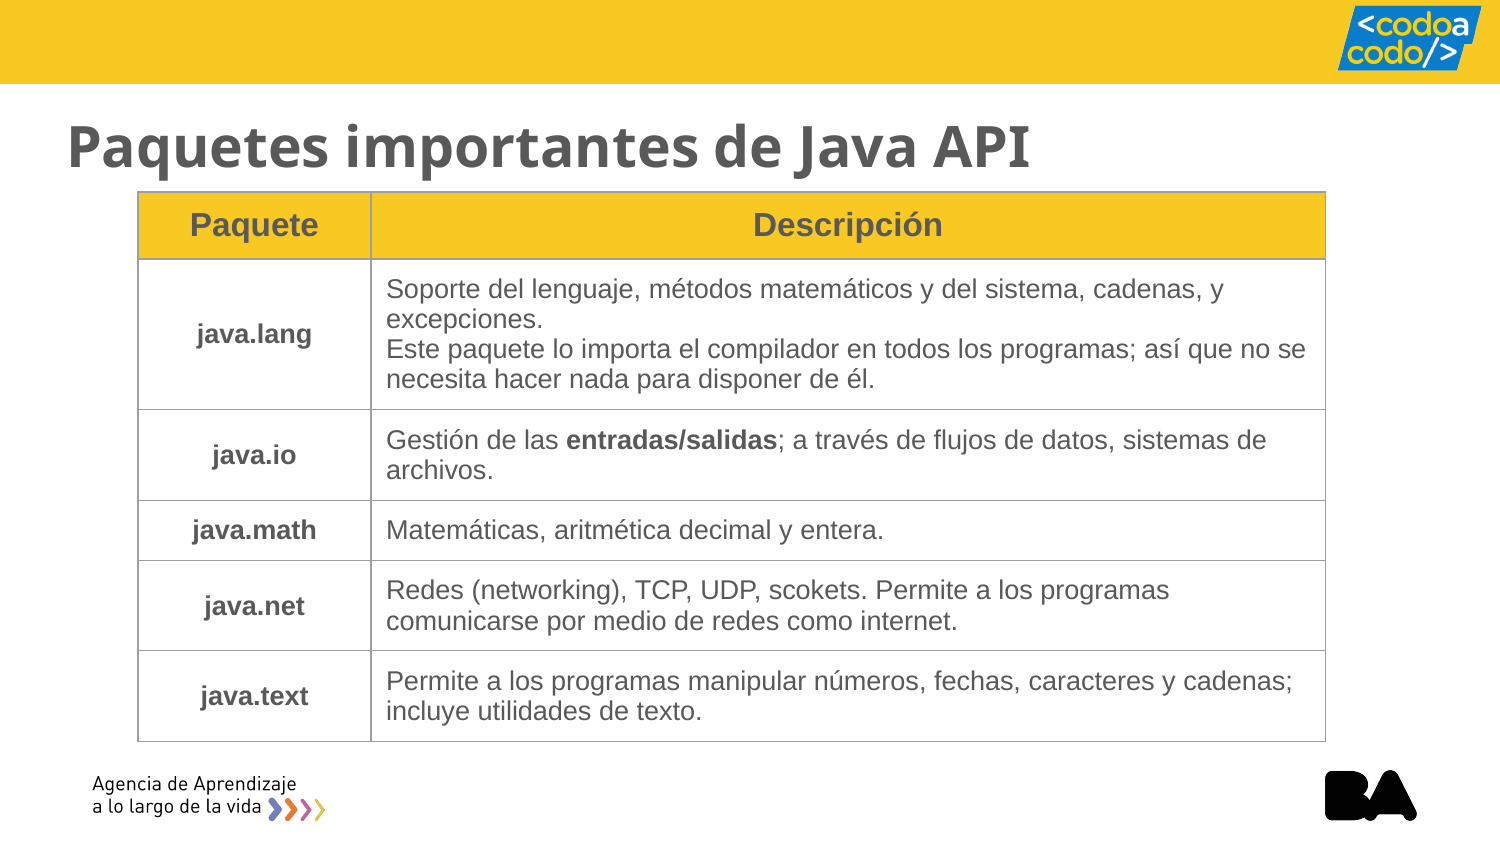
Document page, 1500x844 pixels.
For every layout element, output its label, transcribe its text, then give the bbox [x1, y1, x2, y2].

table_header Descripción [372, 193, 1325, 258]
table_cell java.io [139, 410, 370, 500]
picture [1325, 770, 1417, 821]
title Paquetes importantes de Java API [51, 98, 1446, 192]
table_cell Gestión de las entradas/salidas; a través de flujos de datos, sistemas de archivos. [372, 410, 1325, 500]
table_cell Matemáticas, aritmética decimal y entera. [372, 501, 1325, 560]
table_cell java.text [139, 651, 370, 741]
table_cell Soporte del lenguaje, métodos matemáticos y del sistema, cadenas, y excepciones. Este paquete lo importa el compilador en todos los programas; así que no se necesita hacer nada para disponer de él. [372, 260, 1325, 409]
table_cell java.net [139, 561, 370, 650]
picture [70, 756, 344, 835]
table_cell Redes (networking), TCP, UDP, scokets. Permite a los programas comunicarse por medio de redes como internet. [372, 561, 1325, 650]
table_cell java.math [139, 501, 370, 560]
table_cell Permite a los programas manipular números, fechas, caracteres y cadenas; incluye utilidades de texto. [372, 651, 1325, 741]
table_cell java.lang [139, 260, 370, 409]
table_header Paquete [139, 193, 370, 258]
picture [1337, 5, 1482, 71]
